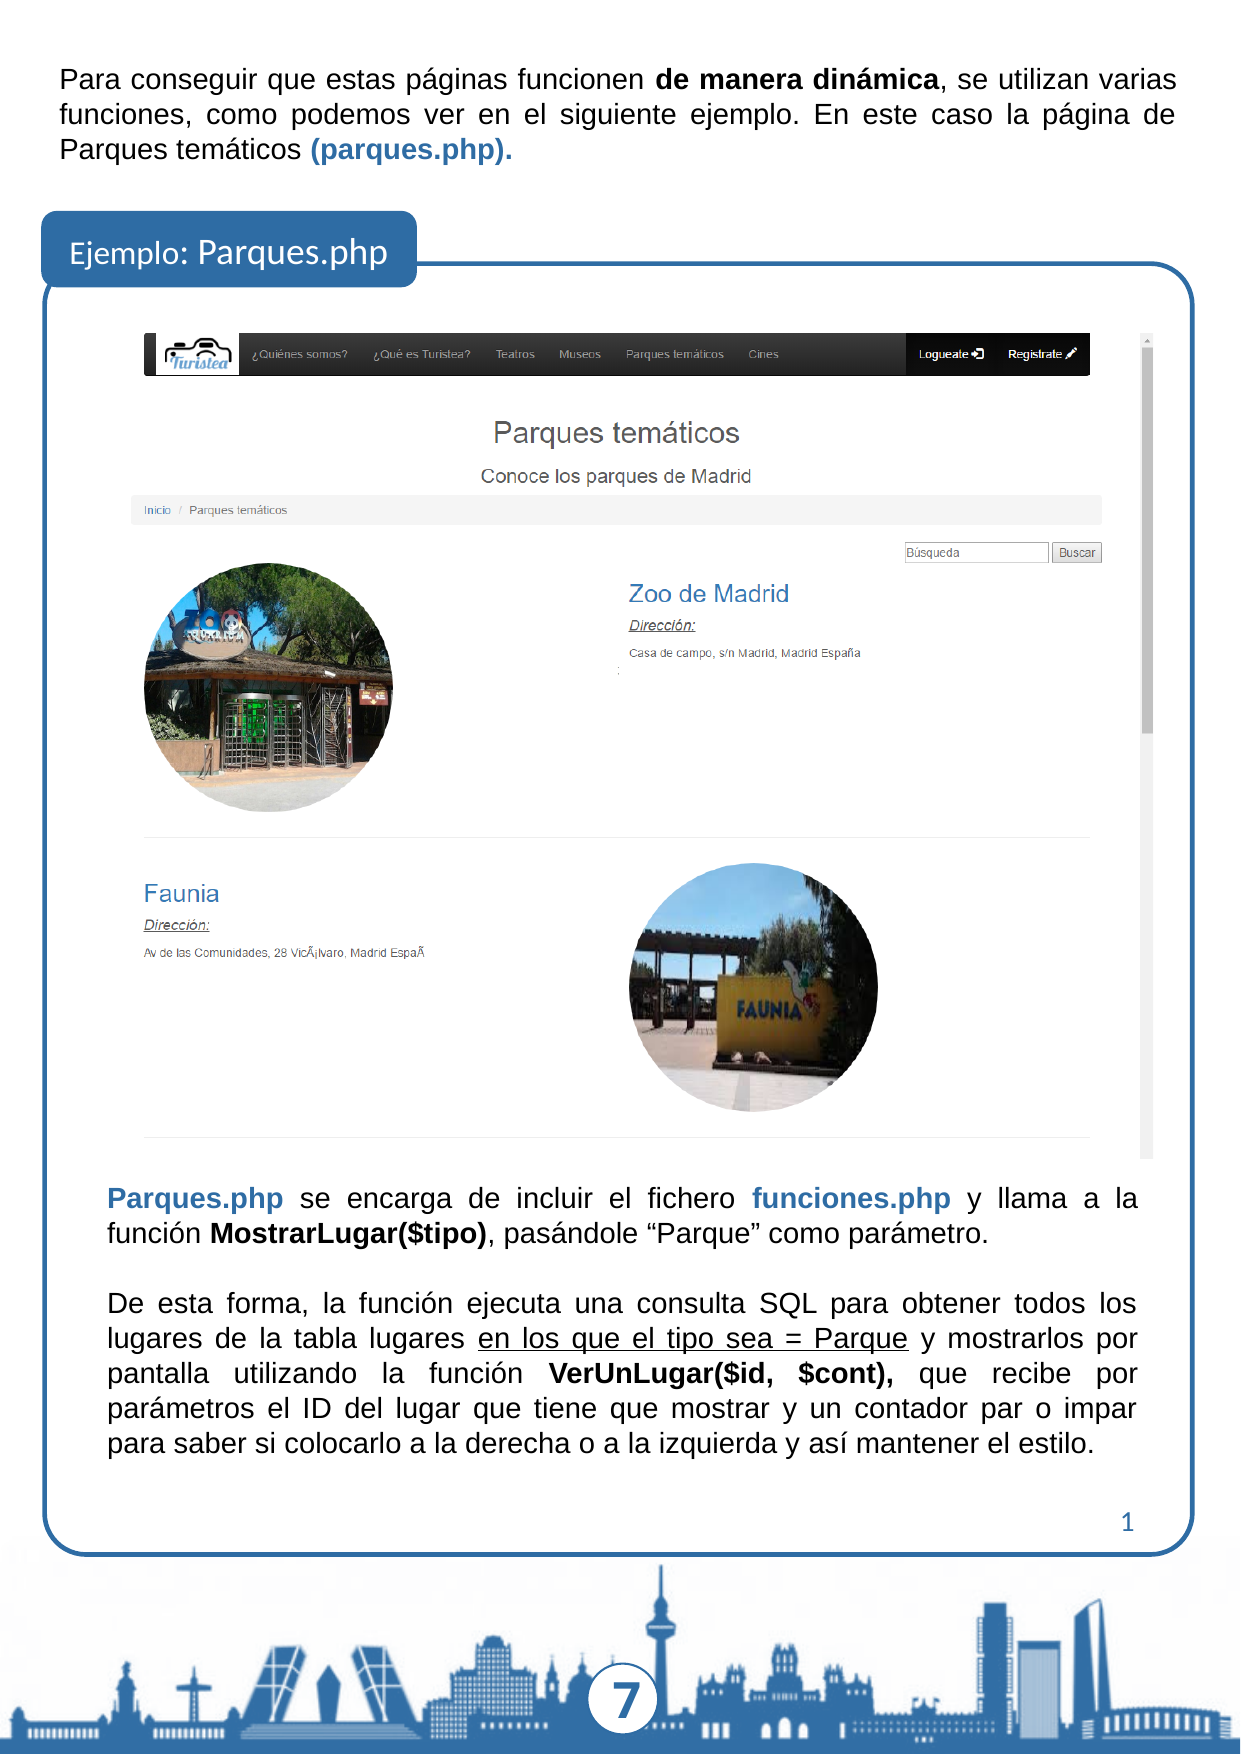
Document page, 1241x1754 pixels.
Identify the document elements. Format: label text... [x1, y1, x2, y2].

picture [0, 1536, 1241, 1754]
text_box [43, 262, 1194, 1536]
text_box Ejemplo: Parques.php [41, 210, 417, 288]
picture [92, 333, 1154, 1159]
text_box 1 [1105, 1494, 1185, 1536]
text_box Para conseguir que estas páginas funcionen de manera dinámica, se utilizan varias funciones, como podemos ver en el siguiente ejemplo. En este caso la página de Parques temáticos (parques.php). [44, 52, 1193, 208]
text_box Parques.php se encarga de incluir el fichero funciones.php y llama a la función MostrarLugar($tipo), pasándole “Parque” como parámetro. De esta forma, la función ejecuta una consulta SQL para obtener todos los lugares de la tabla lugares en los que el tipo sea = Parque y mostrarlos por pantalla utilizando la función VerUnLugar($id, $cont), que recibe por parámetros el ID del lugar que tiene que mostrar y un contador par o impar para saber si colocarlo a la derecha o a la izquierda y así mantener el estilo. [92, 1171, 1154, 1502]
